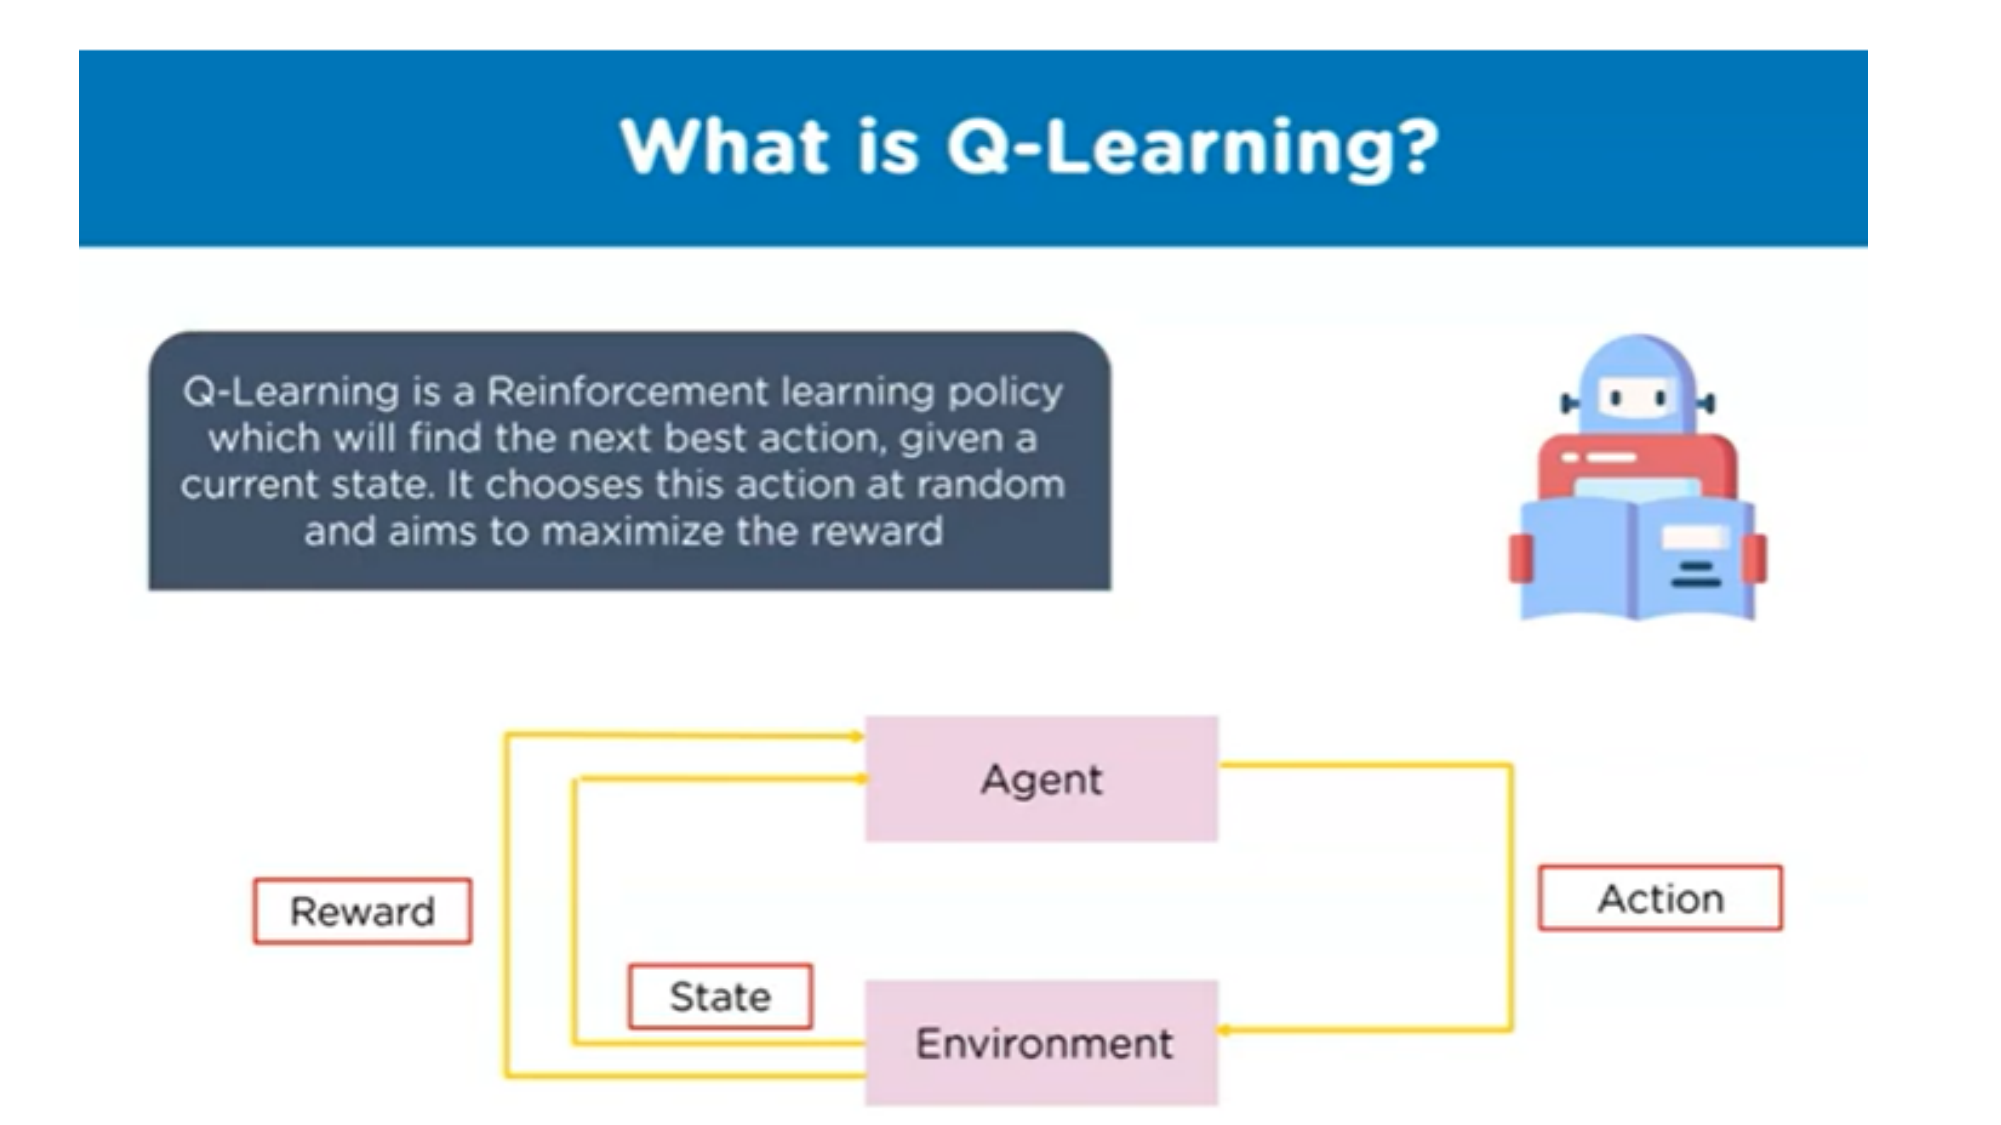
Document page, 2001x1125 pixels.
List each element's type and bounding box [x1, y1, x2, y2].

picture [79, 245, 1868, 1125]
picture [79, 46, 1868, 239]
